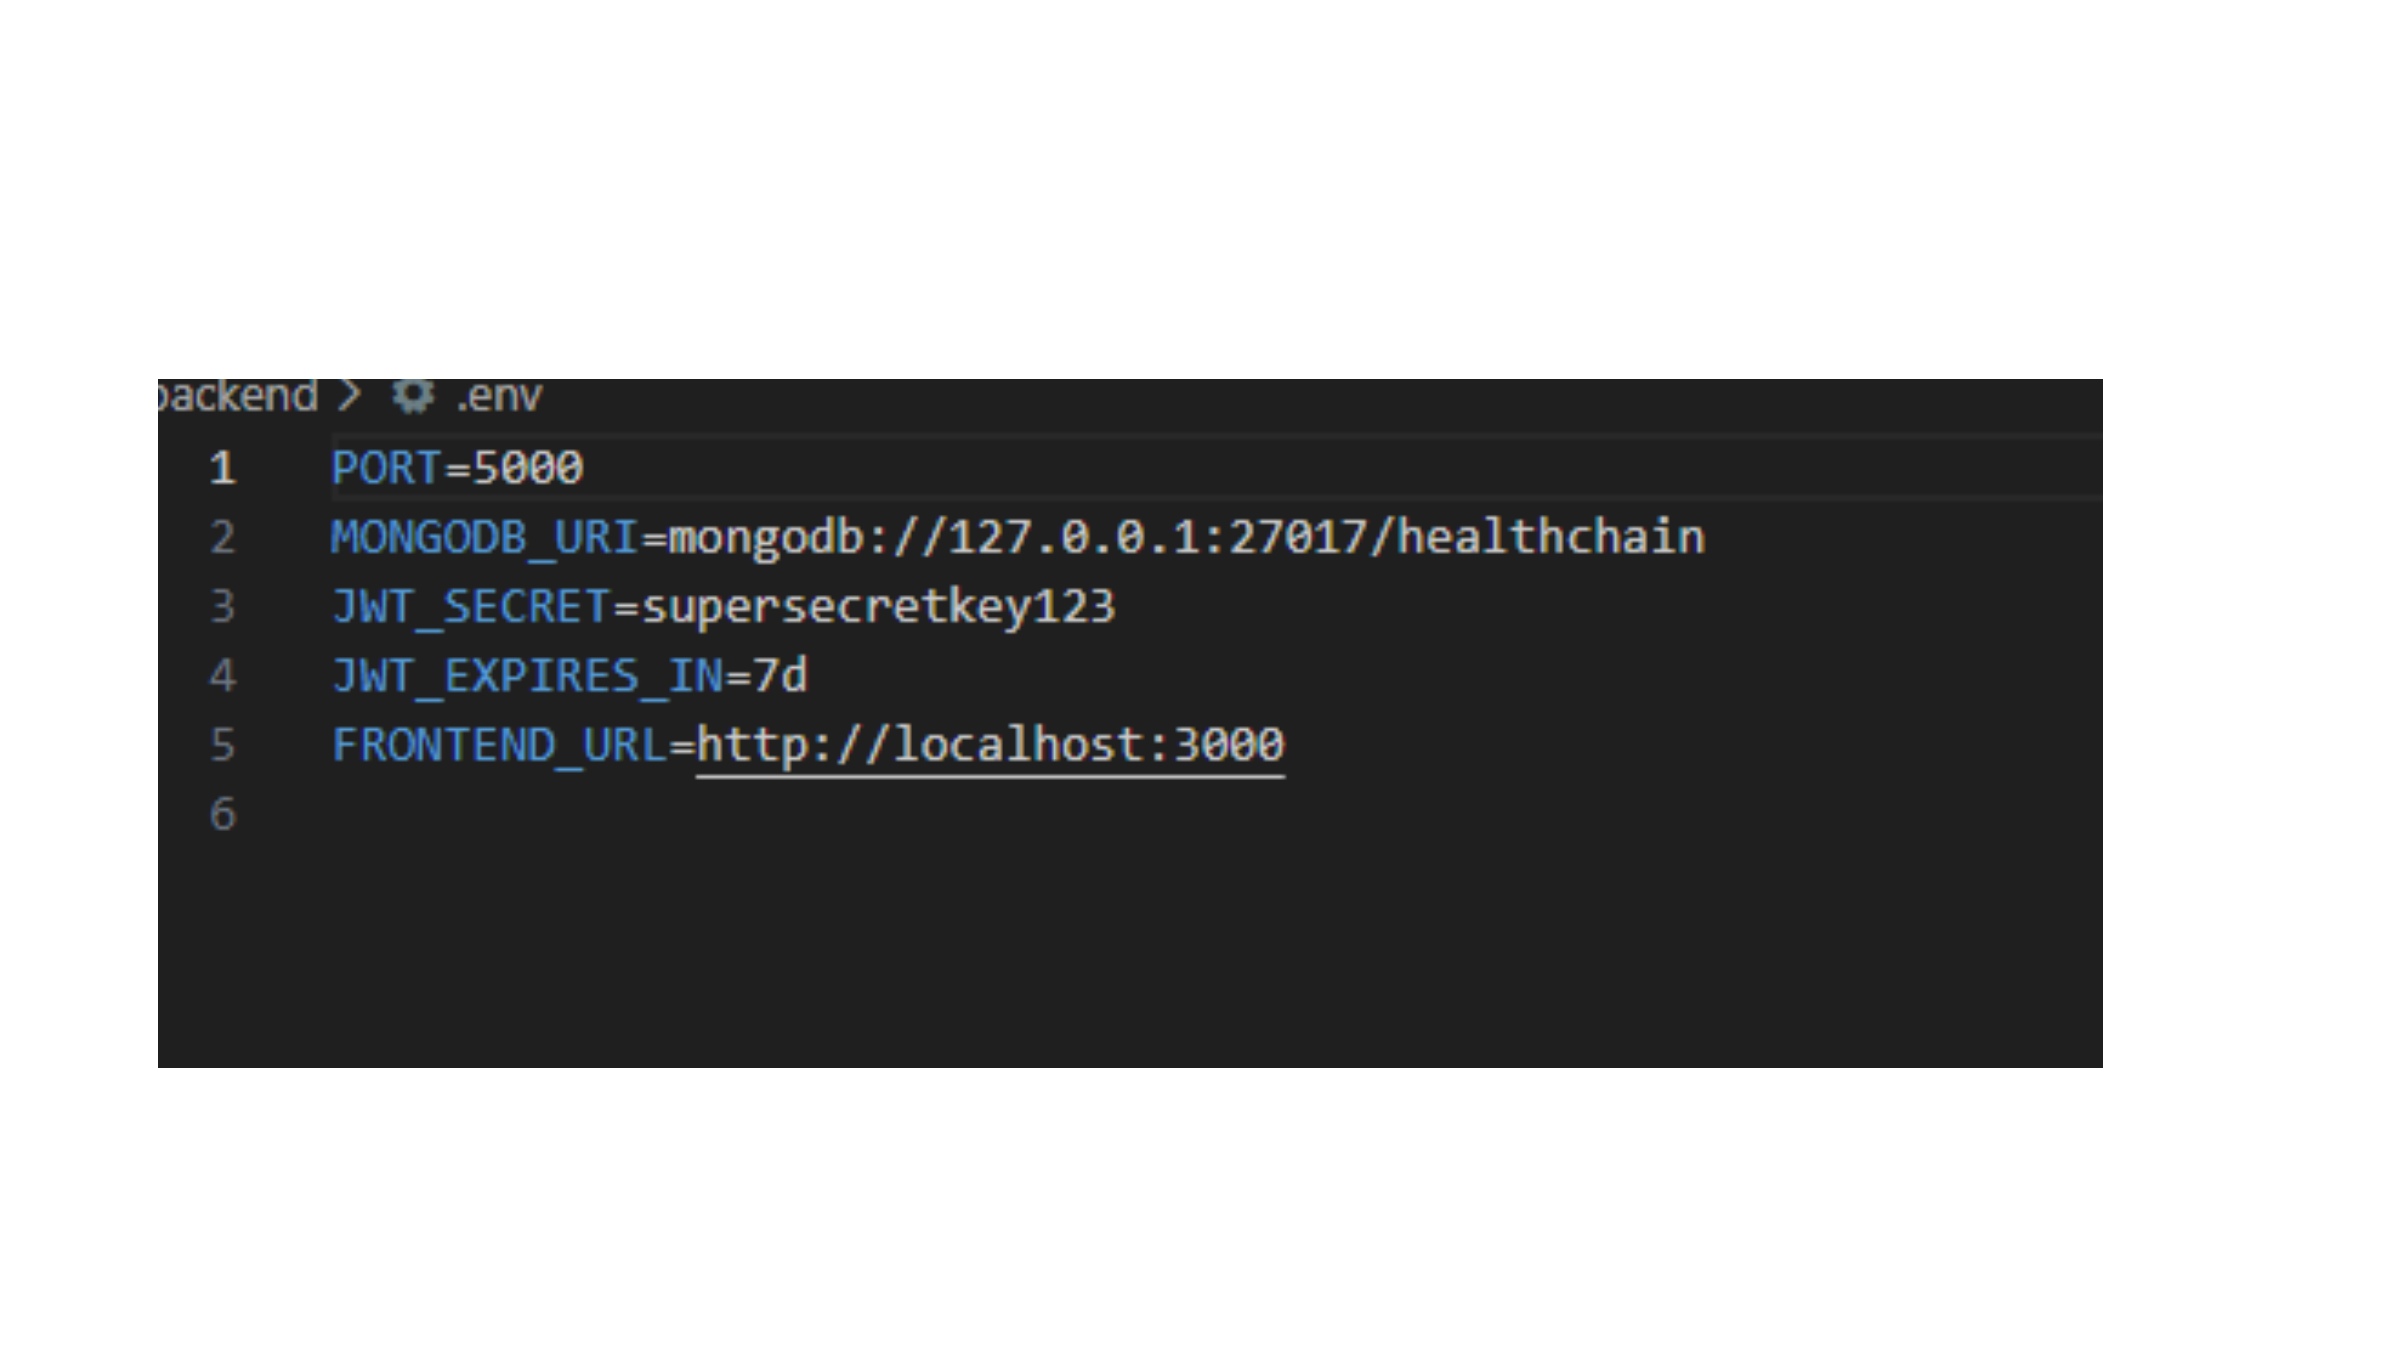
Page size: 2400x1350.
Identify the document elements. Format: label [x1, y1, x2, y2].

picture [158, 379, 2103, 1068]
